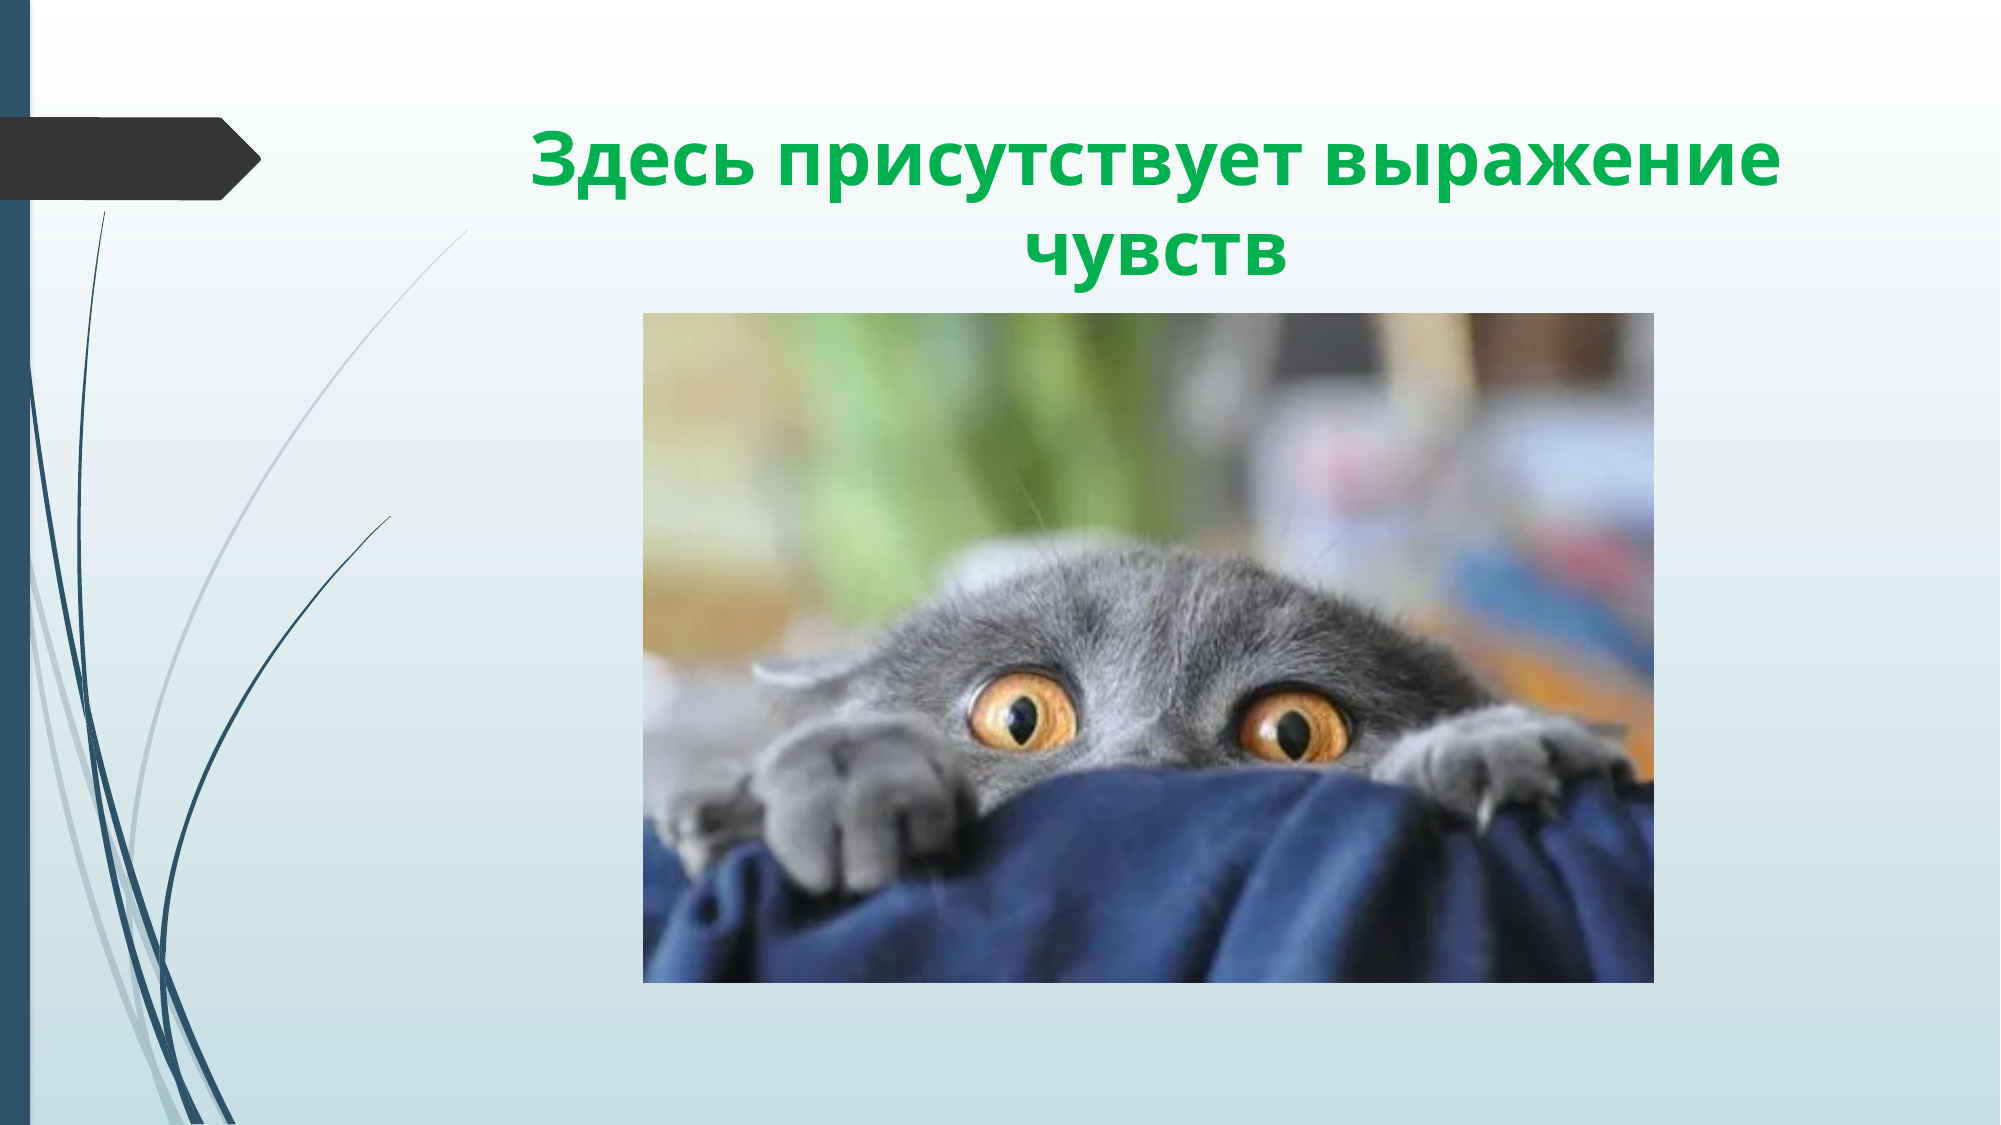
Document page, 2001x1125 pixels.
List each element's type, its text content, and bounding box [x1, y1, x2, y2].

picture [643, 312, 1654, 983]
title Здесь присутствует выражение чувств [425, 102, 1888, 313]
